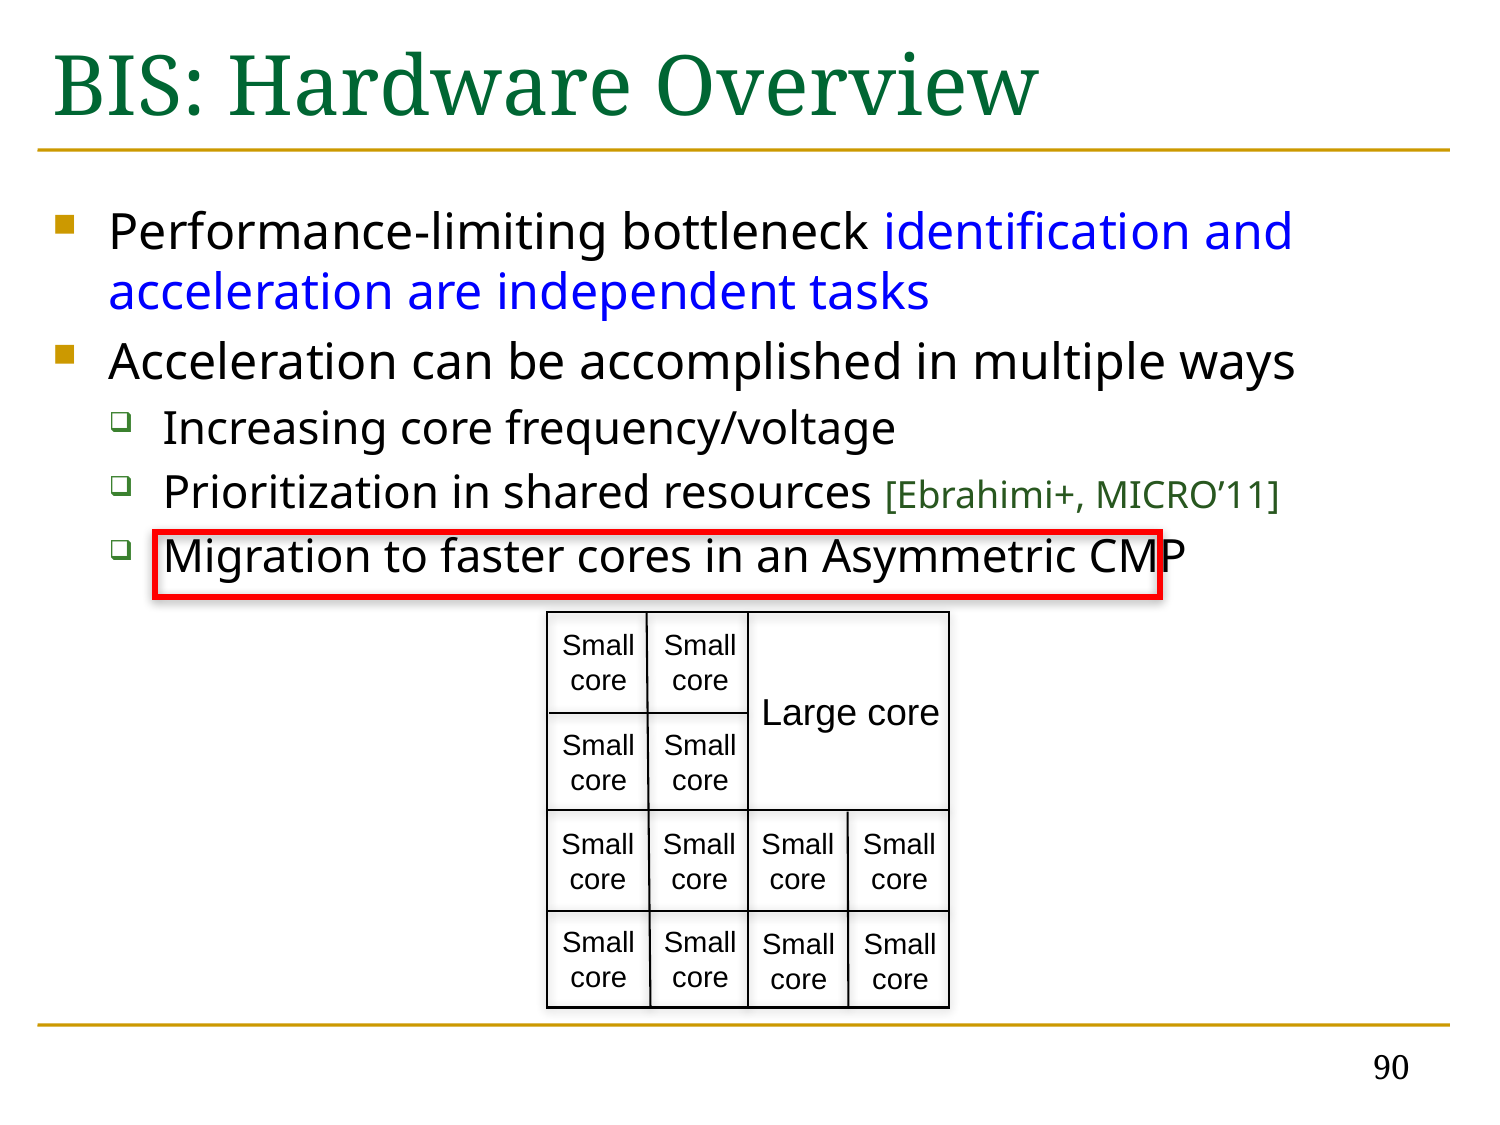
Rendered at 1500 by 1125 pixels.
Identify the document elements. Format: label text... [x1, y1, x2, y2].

slide_number 90 [1074, 1023, 1426, 1100]
title BIS: Hardware Overview [37, 24, 1450, 149]
text_box [150, 534, 1163, 605]
text_box [154, 531, 1160, 597]
list Performance-limiting bottleneck identification and acceleration are independent tasks Acceleration can be accomplished in multiple ways Increasing core frequency/voltage Prioritization in shared resources [Ebrahimi+, MICRO’11] Migration to faster cores in an Asymmetric CMP [37, 191, 1450, 613]
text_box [545, 612, 957, 1008]
